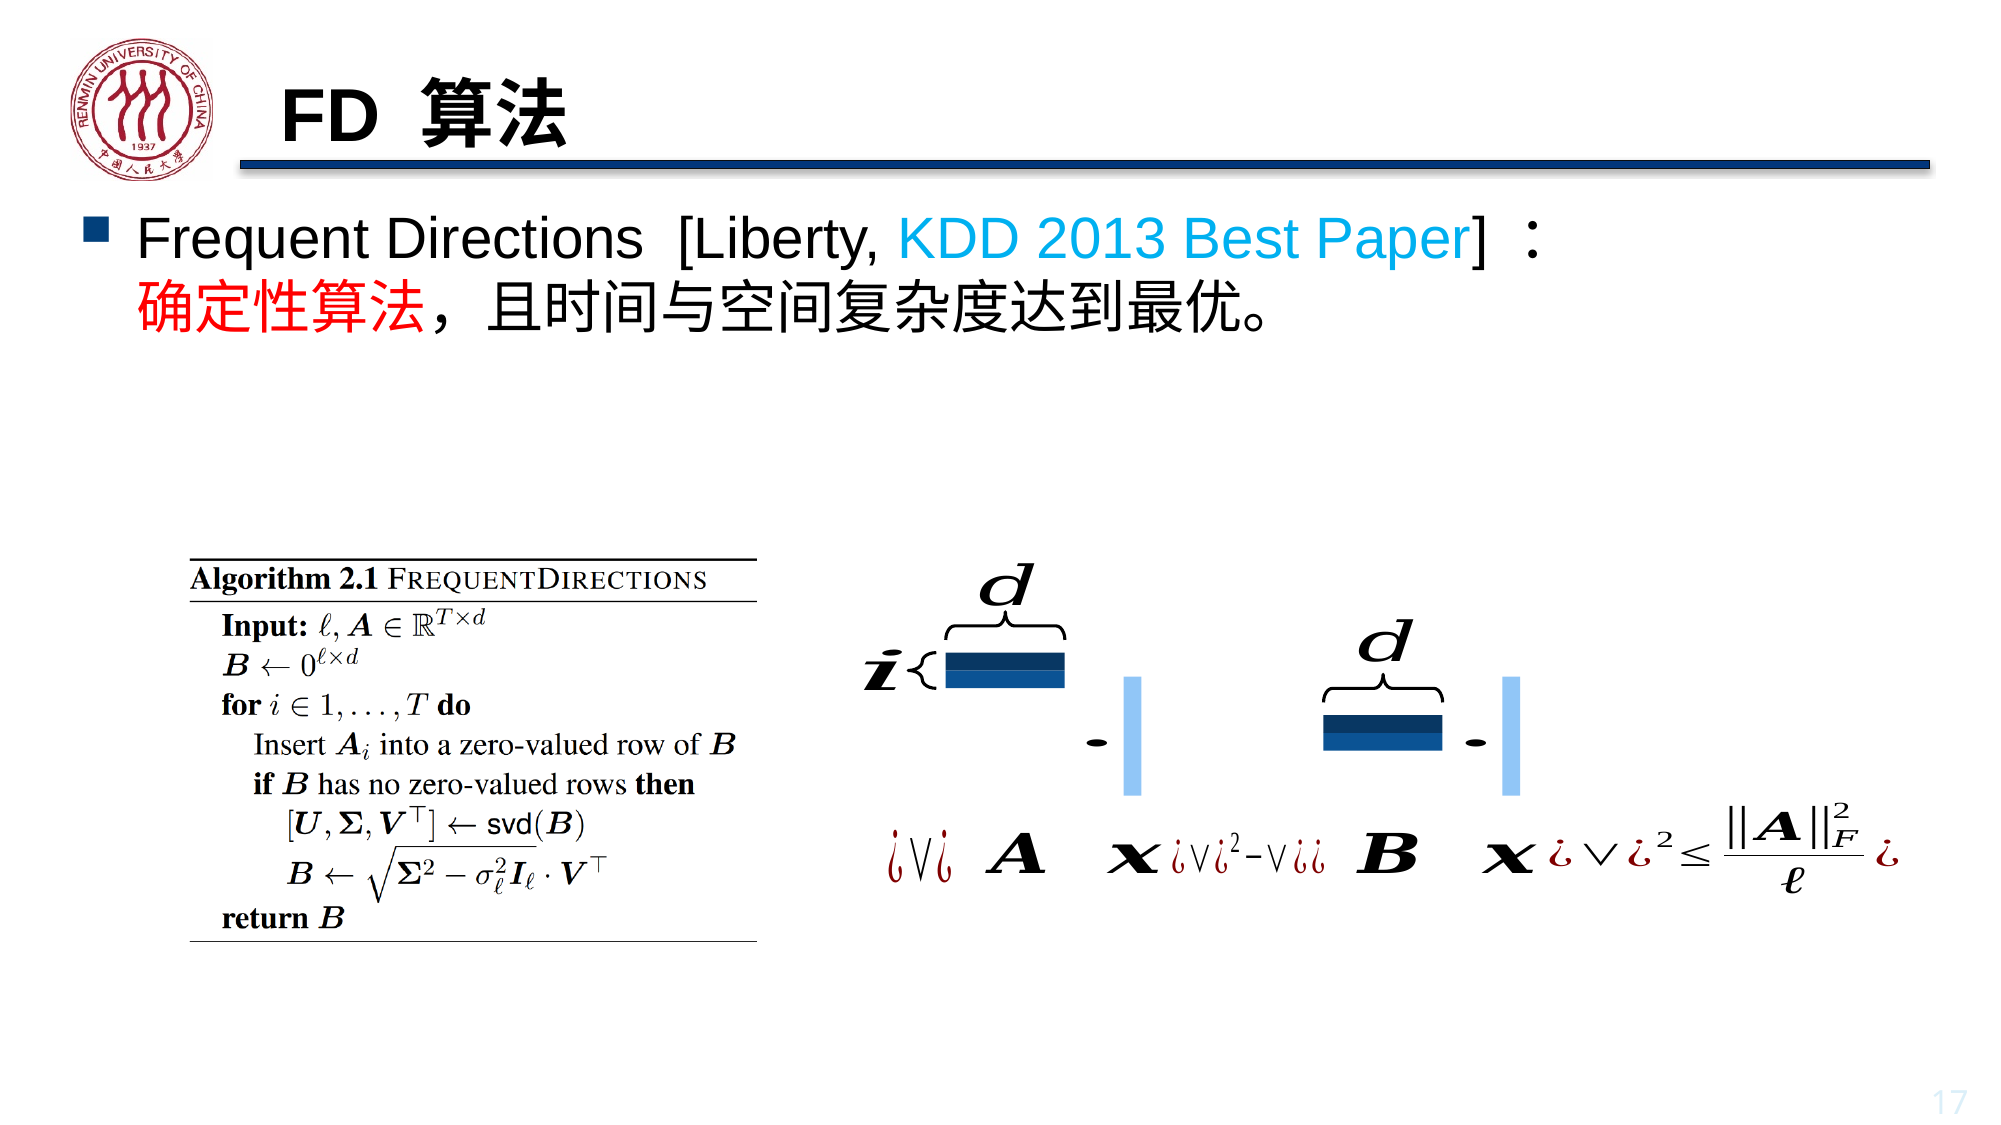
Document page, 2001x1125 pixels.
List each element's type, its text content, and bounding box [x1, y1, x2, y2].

text_box [944, 650, 1067, 672]
text_box [944, 672, 1067, 690]
text_box [1322, 673, 1444, 703]
picture [182, 551, 757, 950]
text_box [945, 611, 1066, 640]
text_box [907, 651, 937, 690]
picture [70, 38, 213, 181]
text_box [1500, 675, 1522, 798]
title FD 算法 [265, 18, 1876, 205]
text_box [1321, 735, 1445, 753]
text_box [1321, 713, 1445, 735]
text_box [1122, 675, 1144, 798]
